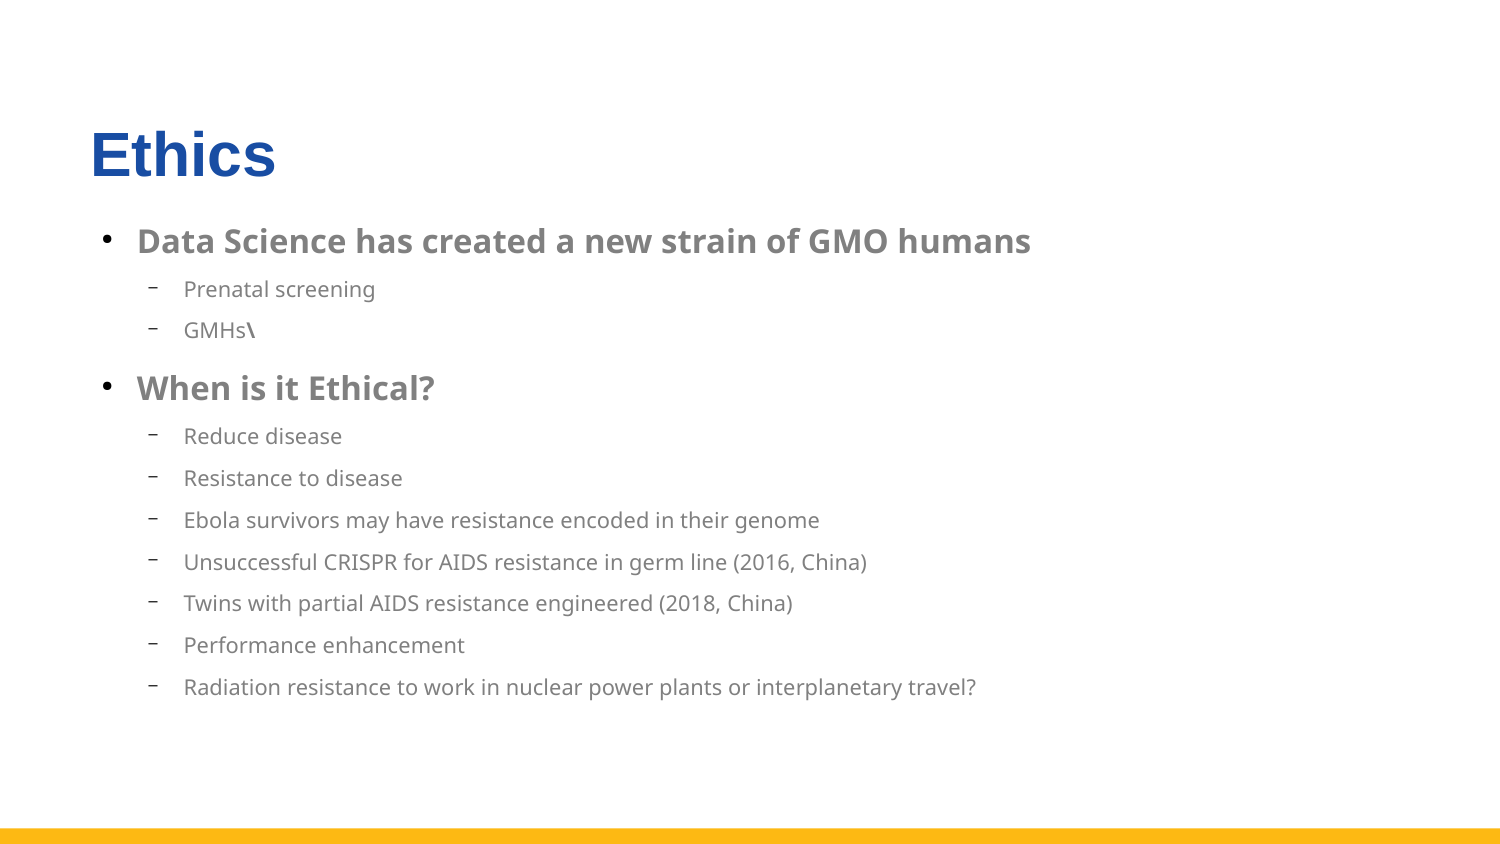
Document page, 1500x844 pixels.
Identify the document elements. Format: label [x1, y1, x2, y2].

title [75, 0, 1425, 197]
list [90, 215, 1290, 705]
